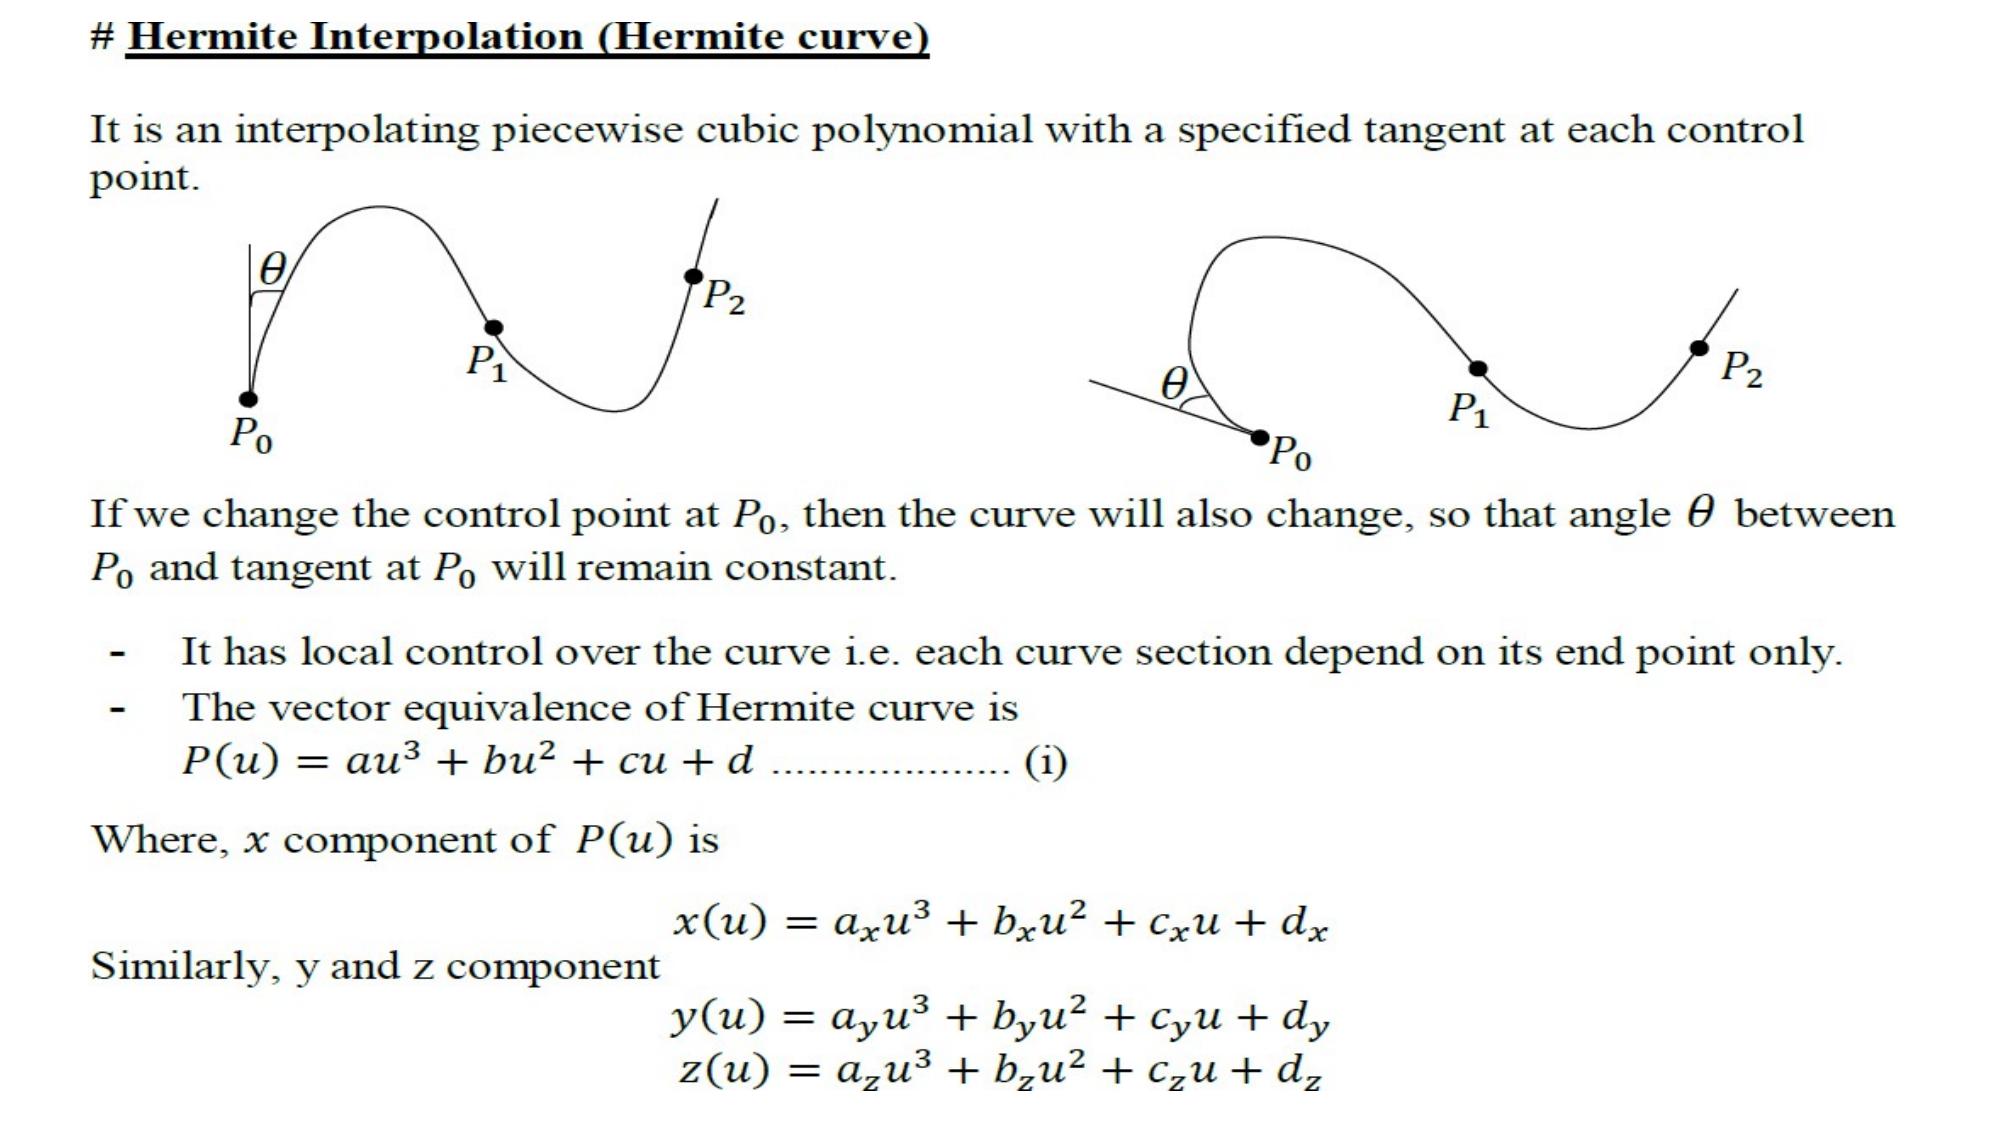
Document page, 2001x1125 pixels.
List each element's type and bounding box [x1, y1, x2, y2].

picture [88, 22, 1898, 1091]
